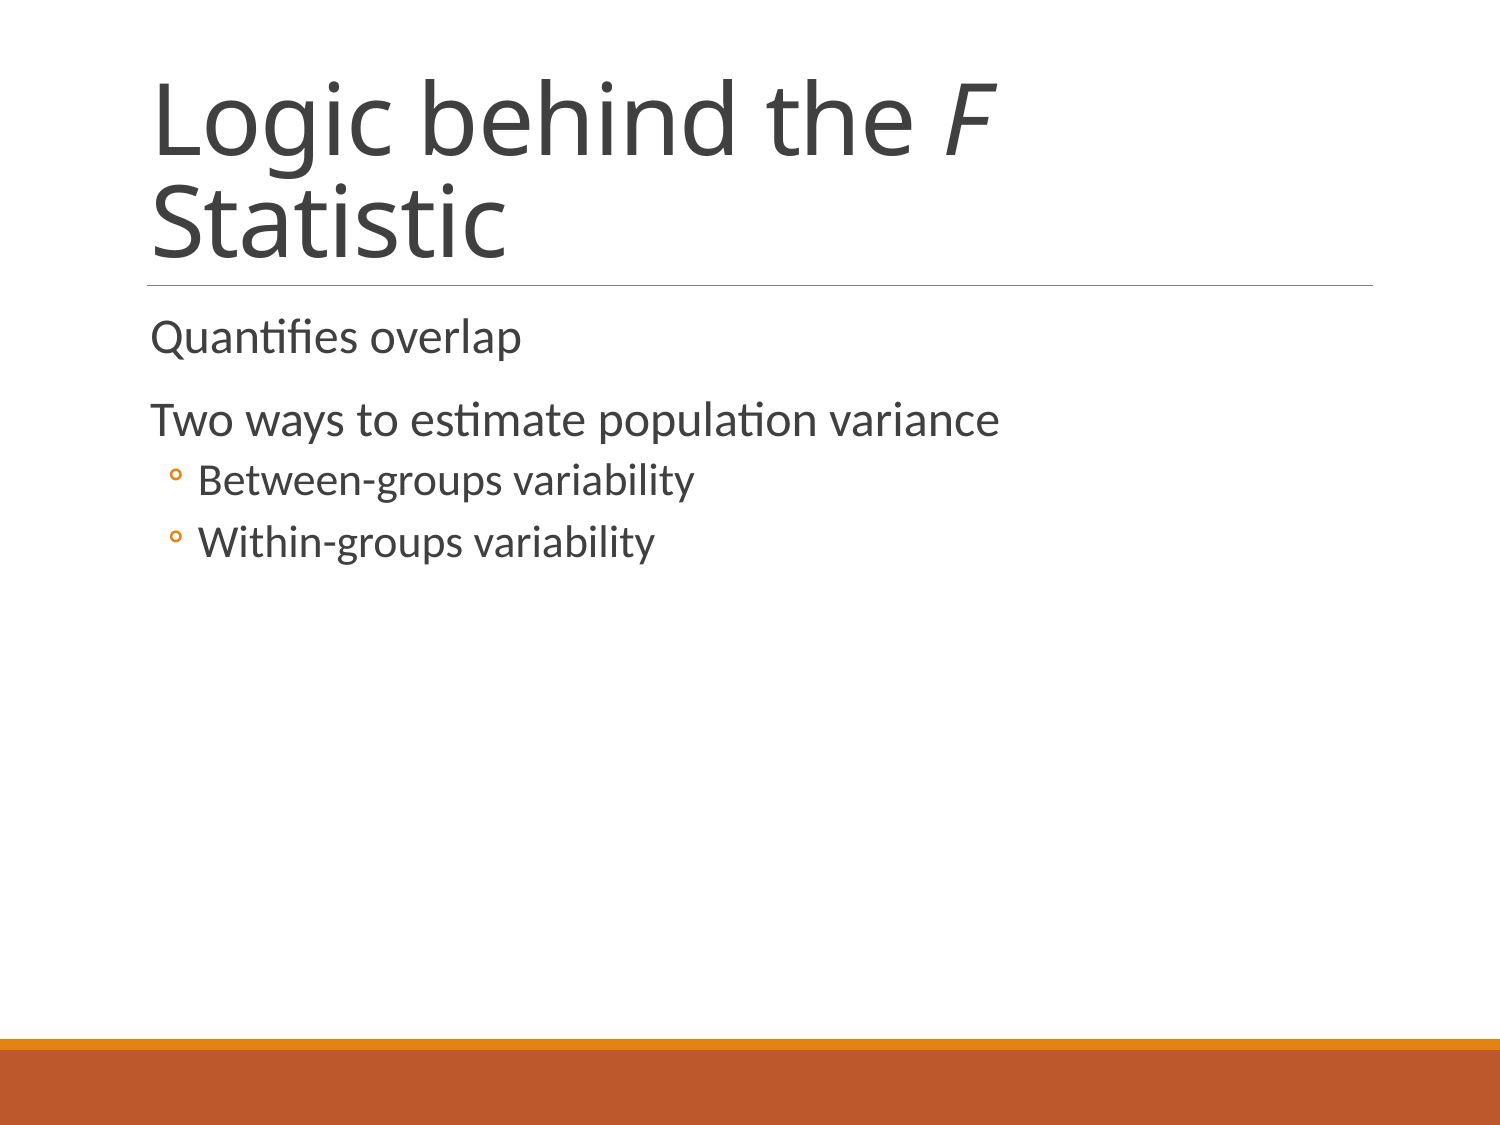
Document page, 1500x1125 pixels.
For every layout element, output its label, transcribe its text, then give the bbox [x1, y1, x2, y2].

title Logic behind the F Statistic [135, 47, 1373, 285]
list Quantifies overlap Two ways to estimate population variance Between-groups variability Within-groups variability [135, 302, 1373, 963]
